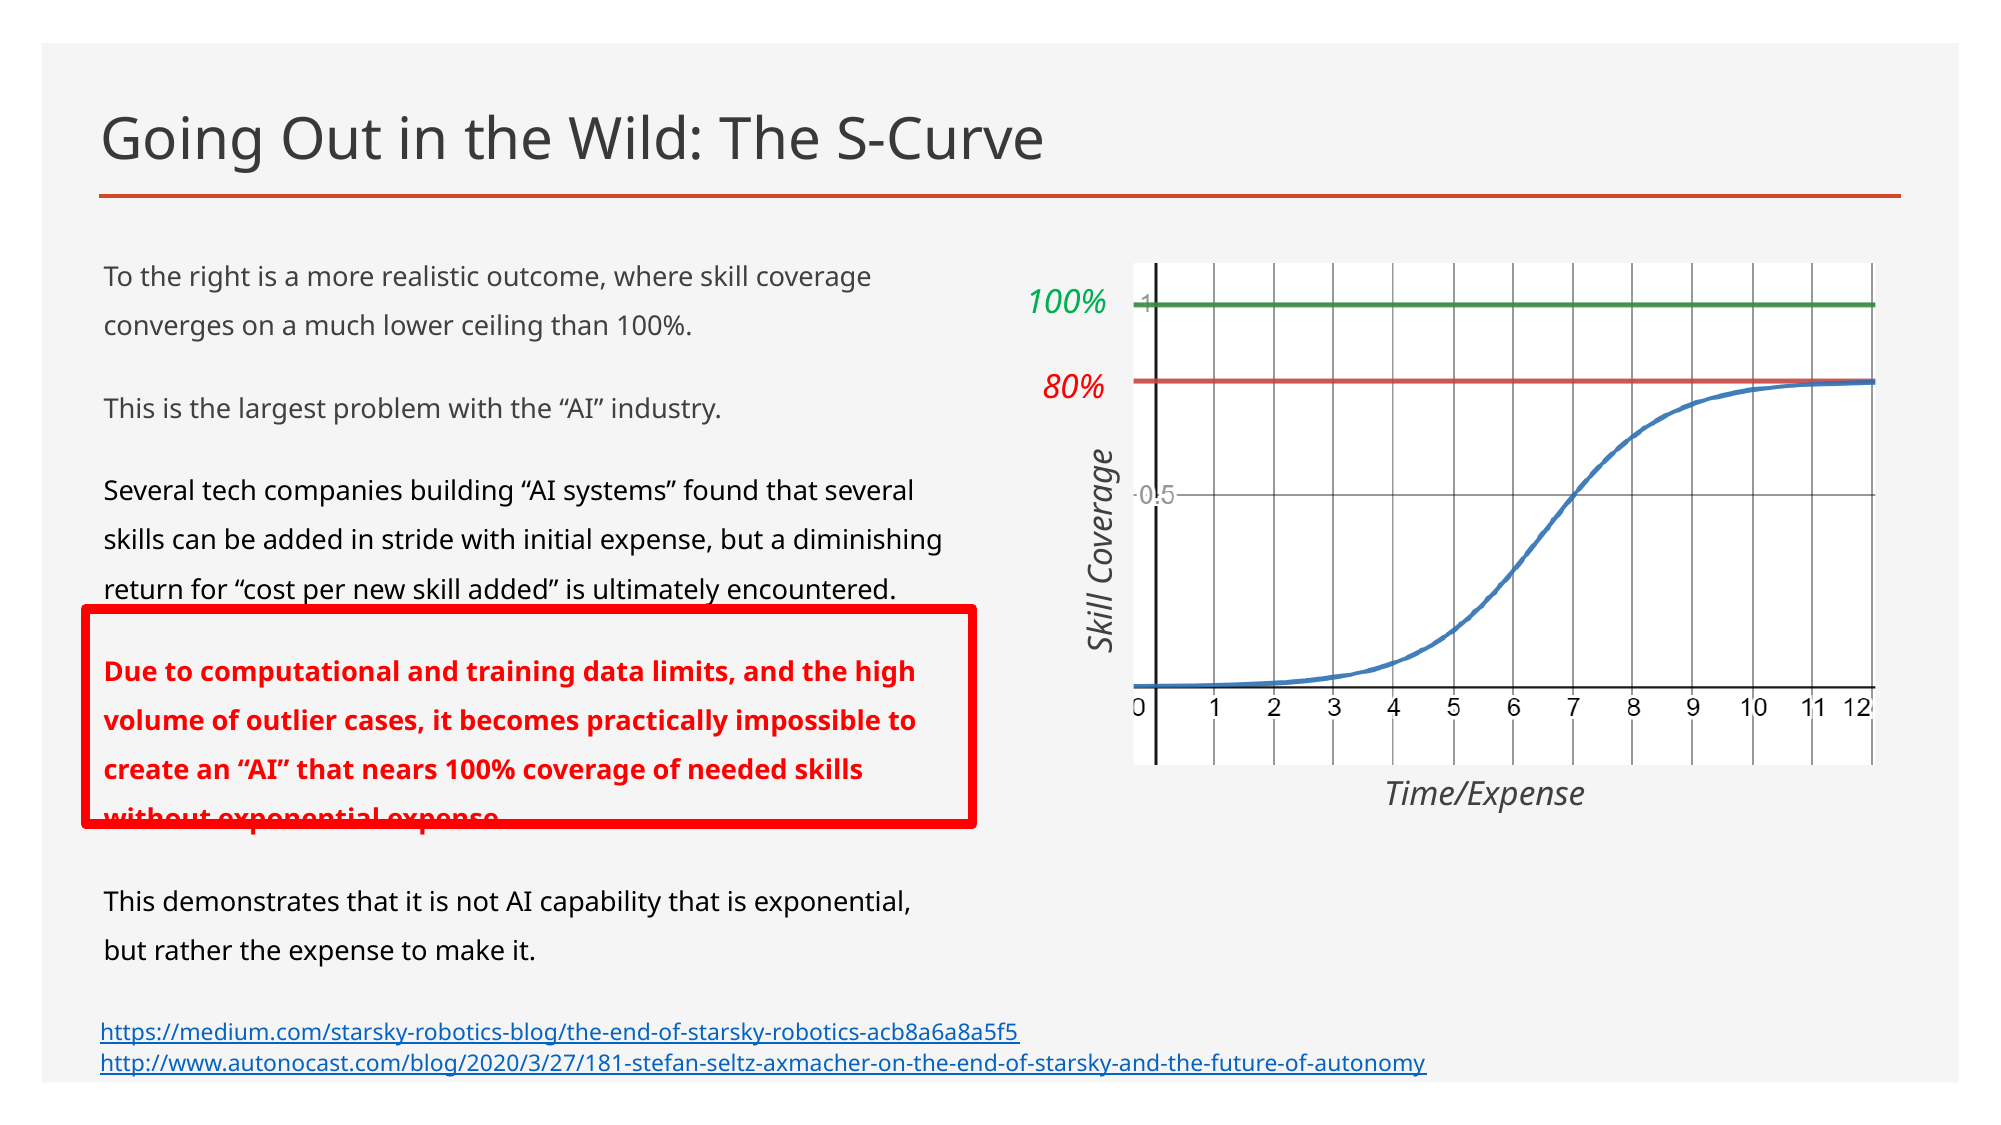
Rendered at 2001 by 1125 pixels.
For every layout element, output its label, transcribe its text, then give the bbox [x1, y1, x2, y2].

list To the right is a more realistic outcome, where skill coverage converges on a much lower ceiling than 100%. This is the largest problem with the “AI” industry. Several tech companies building “AI systems” found that several skills can be added in stride with initial expense, but a diminishing return for “cost per new skill added” is ultimately encountered. Due to computational and training data limits, and the high volume of outlier cases, it becomes practically impossible to create an “AI” that nears 100% coverage of needed skills without exponential expense. This demonstrates that it is not AI capability that is exponential, but rather the expense to make it. [88, 235, 973, 609]
title Going Out in the Wild: The S-Curve [85, 73, 1214, 179]
picture [1133, 263, 1876, 765]
list To the right is a more realistic outcome, where skill coverage converges on a much lower ceiling than 100%. This is the largest problem with the “AI” industry. Several tech companies building “AI systems” found that several skills can be added in stride with initial expense, but a diminishing return for “cost per new skill added” is ultimately encountered. Due to computational and training data limits, and the high volume of outlier cases, it becomes practically impossible to create an “AI” that nears 100% coverage of needed skills without exponential expense. This demonstrates that it is not AI capability that is exponential, but rather the expense to make it. [88, 824, 973, 995]
text_box [85, 609, 973, 824]
text_box https://medium.com/starsky-robotics-blog/the-end-of-starsky-robotics-acb8a6a8a5f5 http://www.autonocast.com/blog/2020/3/27/181-stefan-seltz-axmacher-on-the-end-of-starsky-and-the-future-of-autonomy [85, 1009, 1443, 1115]
text_box 100% [1010, 273, 1133, 424]
text_box 80% [1027, 357, 1133, 508]
text_box Time/Expense [1369, 765, 1640, 915]
text_box Skill Coverage [1071, 508, 1133, 669]
